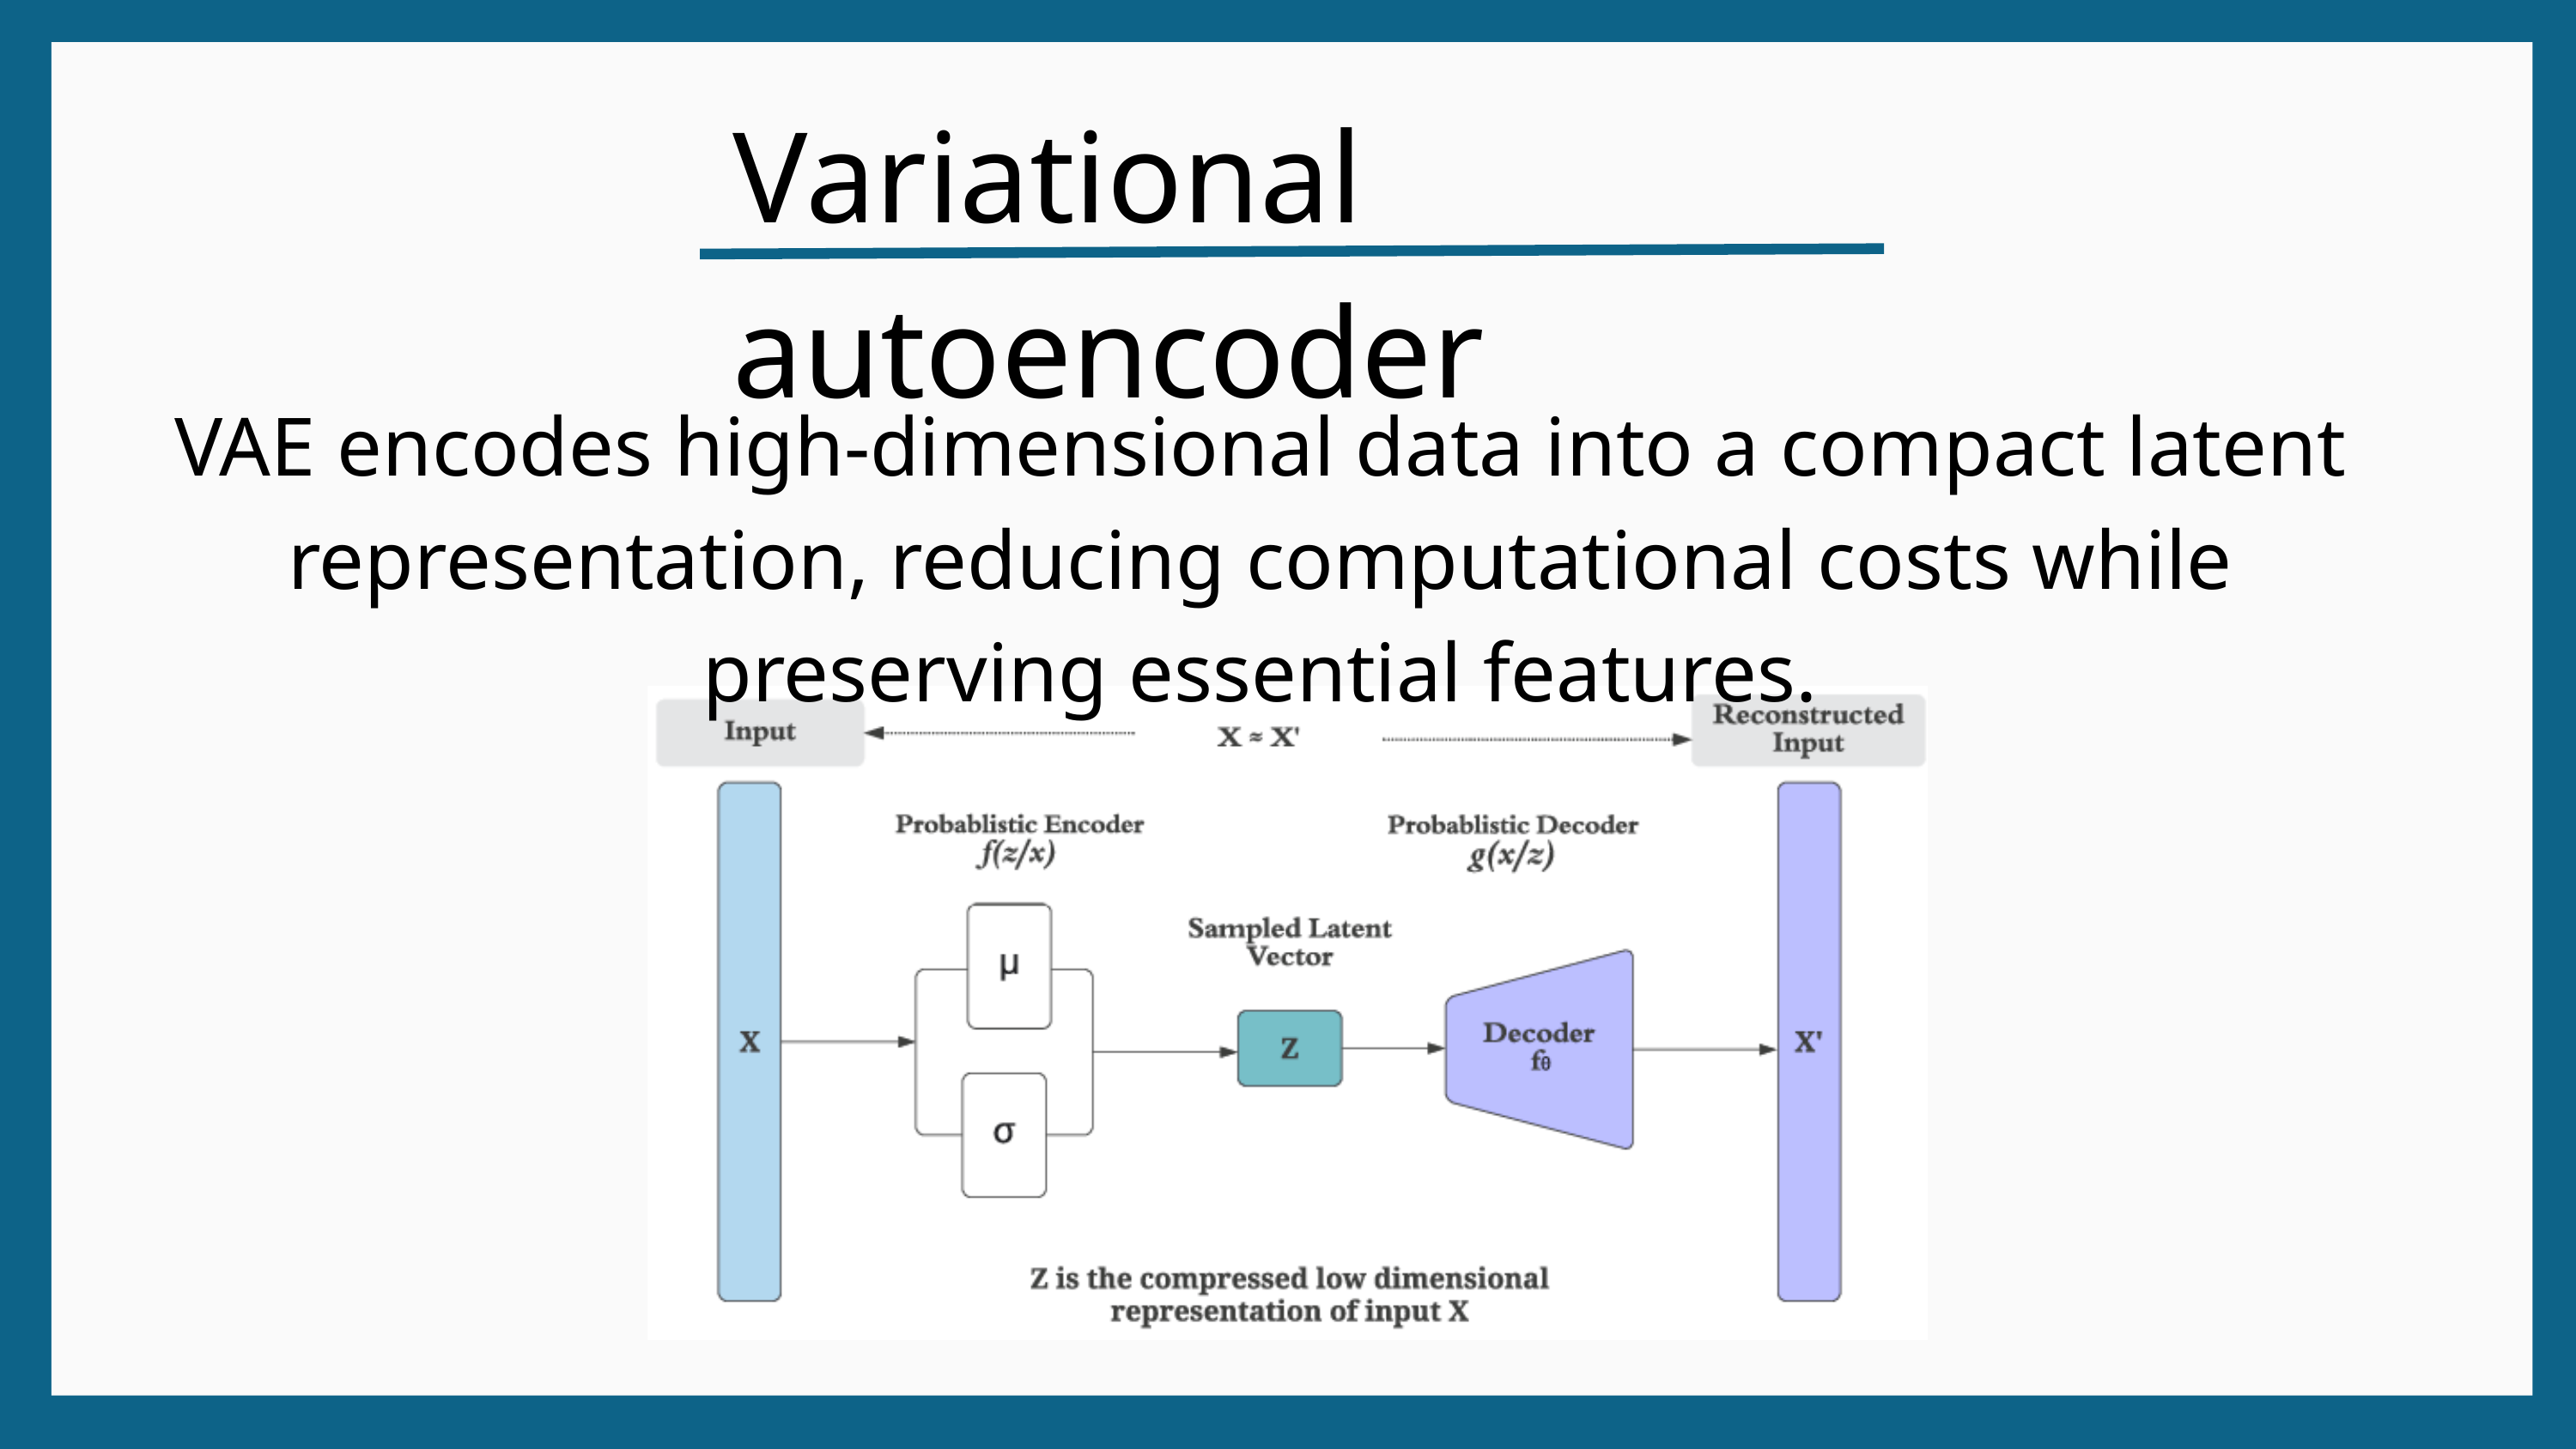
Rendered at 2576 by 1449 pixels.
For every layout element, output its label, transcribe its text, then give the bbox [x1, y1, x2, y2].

text_box [51, 42, 2533, 1396]
text_box Variational autoencoder [732, 72, 1954, 379]
text_box VAE encodes high-dimensional data into a compact latent representation, reducing computational costs while preserving essential features. [144, 379, 2377, 718]
text_box [647, 718, 1929, 1340]
